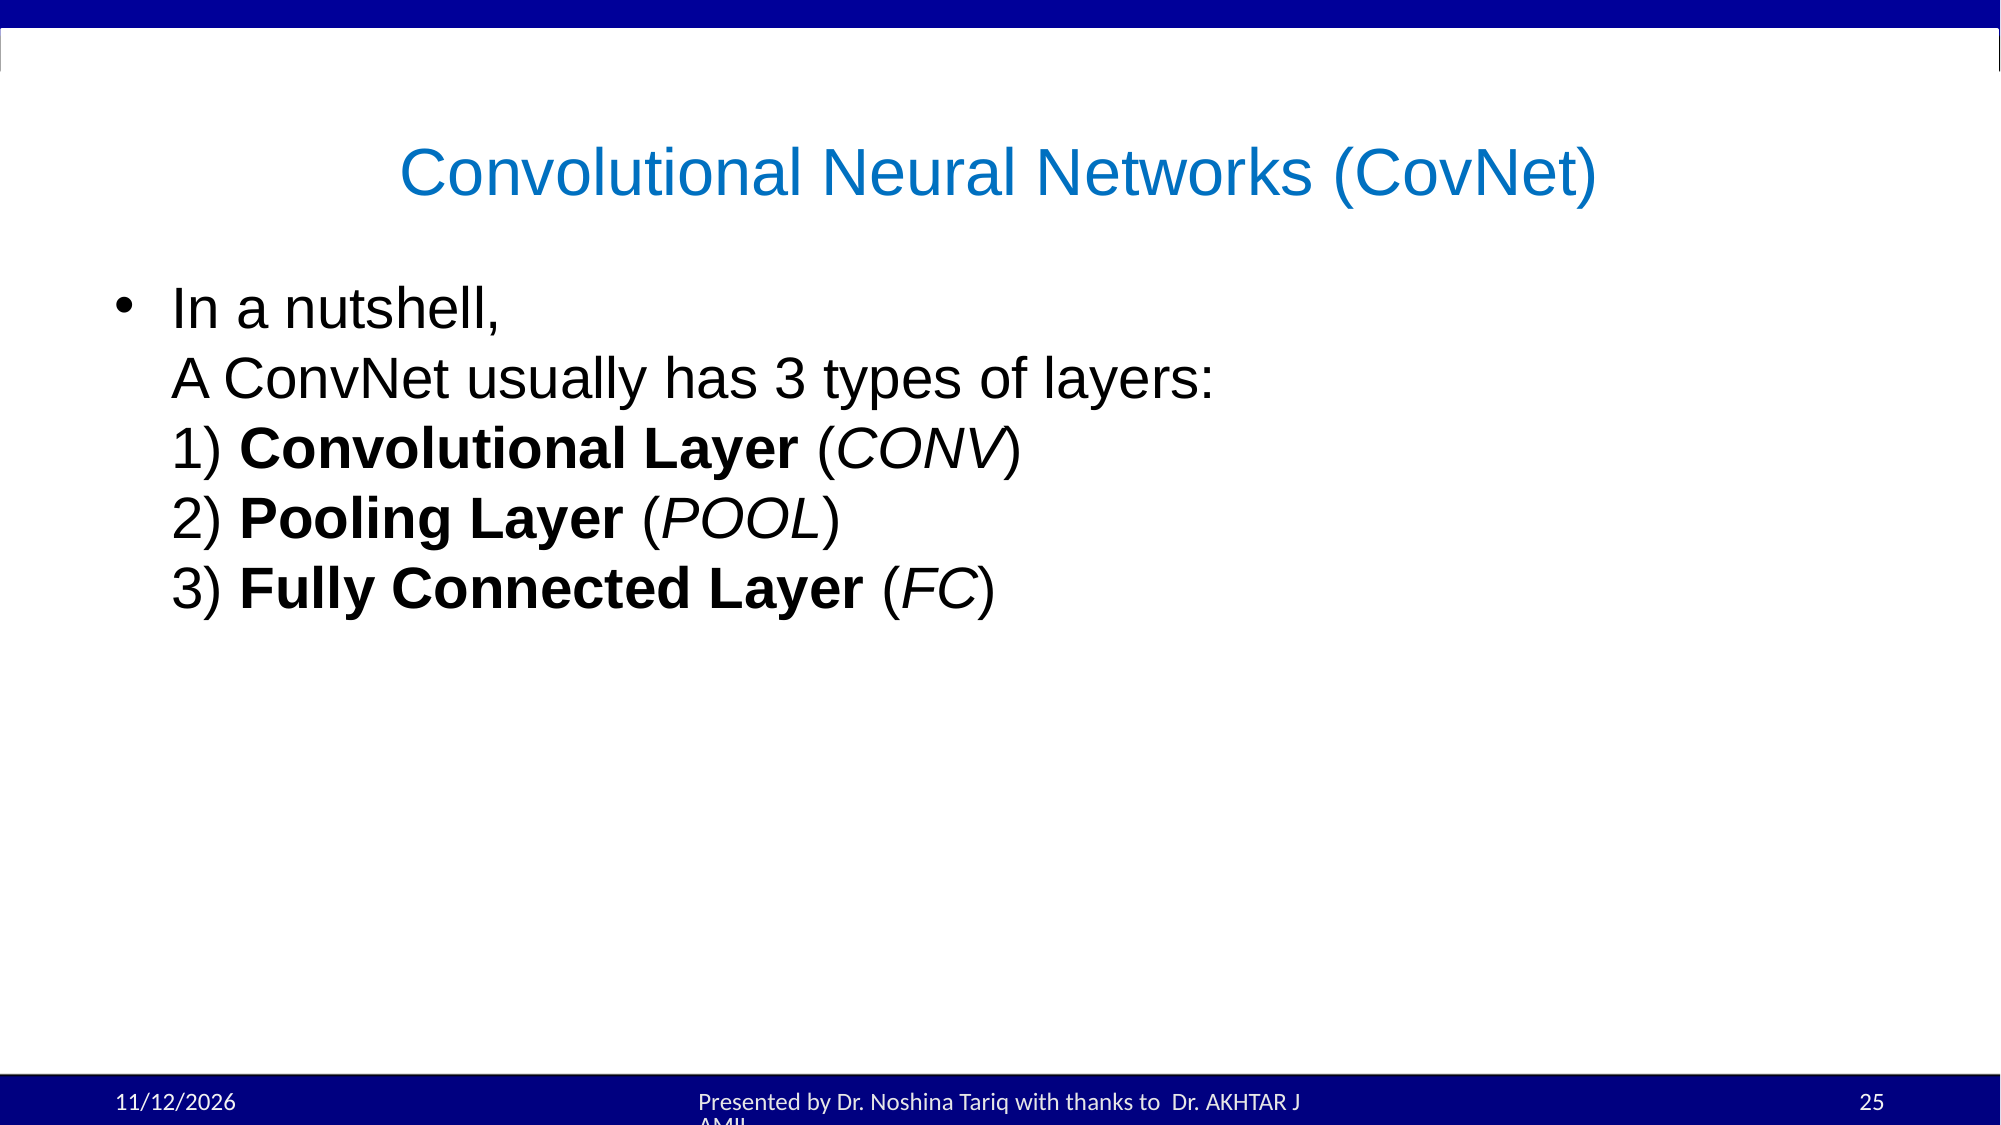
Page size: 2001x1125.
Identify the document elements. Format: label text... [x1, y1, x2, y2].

picture [0, 0, 2001, 1125]
footer Presented by Dr. Noshina Tariq with thanks to Dr. AKHTAR JAMIL [683, 1062, 1317, 1125]
title Convolutional Neural Networks (CovNet) [99, 99, 1900, 238]
slide_number 25 [1433, 1062, 1900, 1125]
list In a nutshell, A ConvNet usually has 3 types of layers: 1) Convolutional Layer (CONV) 2) Pooling Layer (POOL) 3) Fully Connected Layer (FC) [99, 262, 1900, 1005]
slide_number 09-Oct-25 [99, 1062, 567, 1125]
